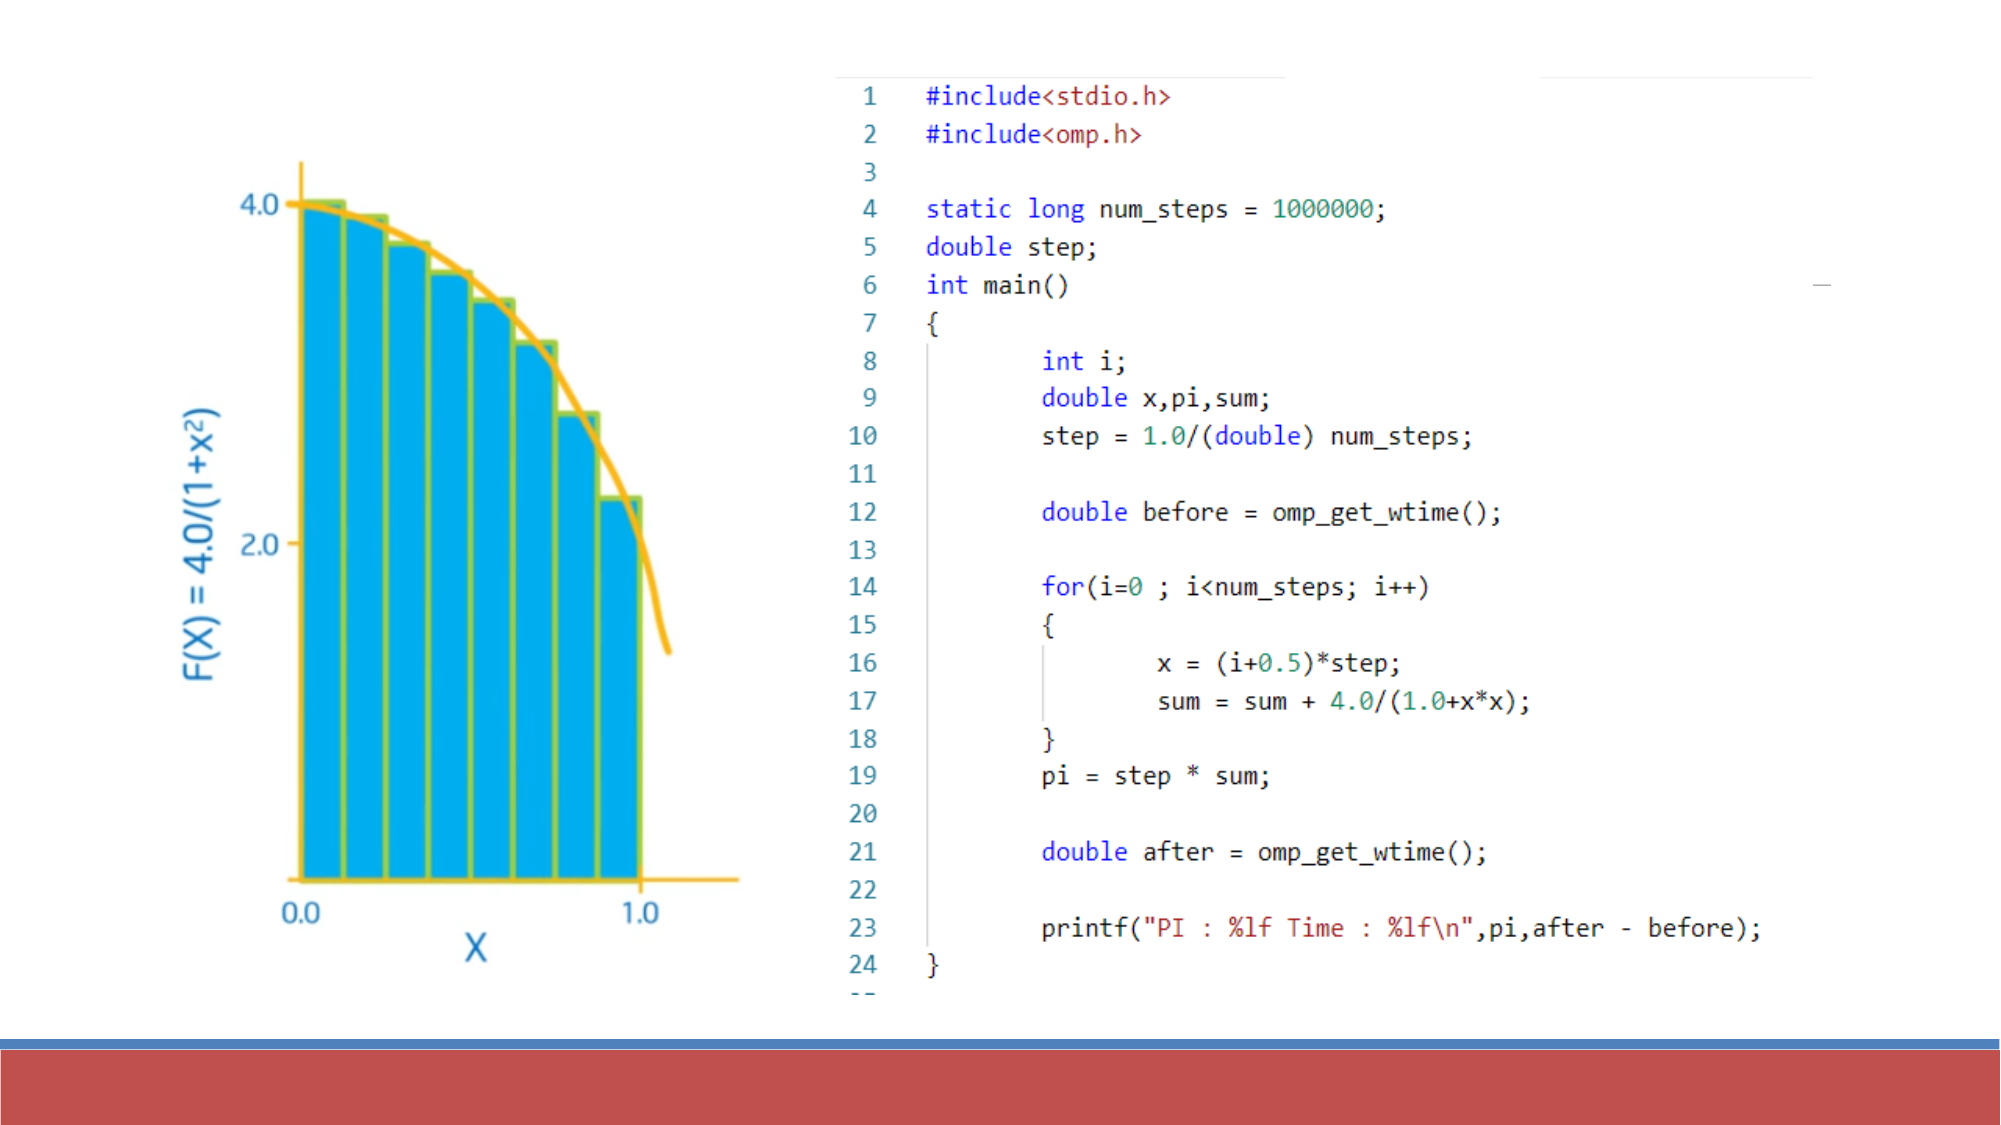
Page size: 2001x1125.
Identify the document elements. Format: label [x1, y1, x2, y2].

picture [70, 77, 1814, 996]
